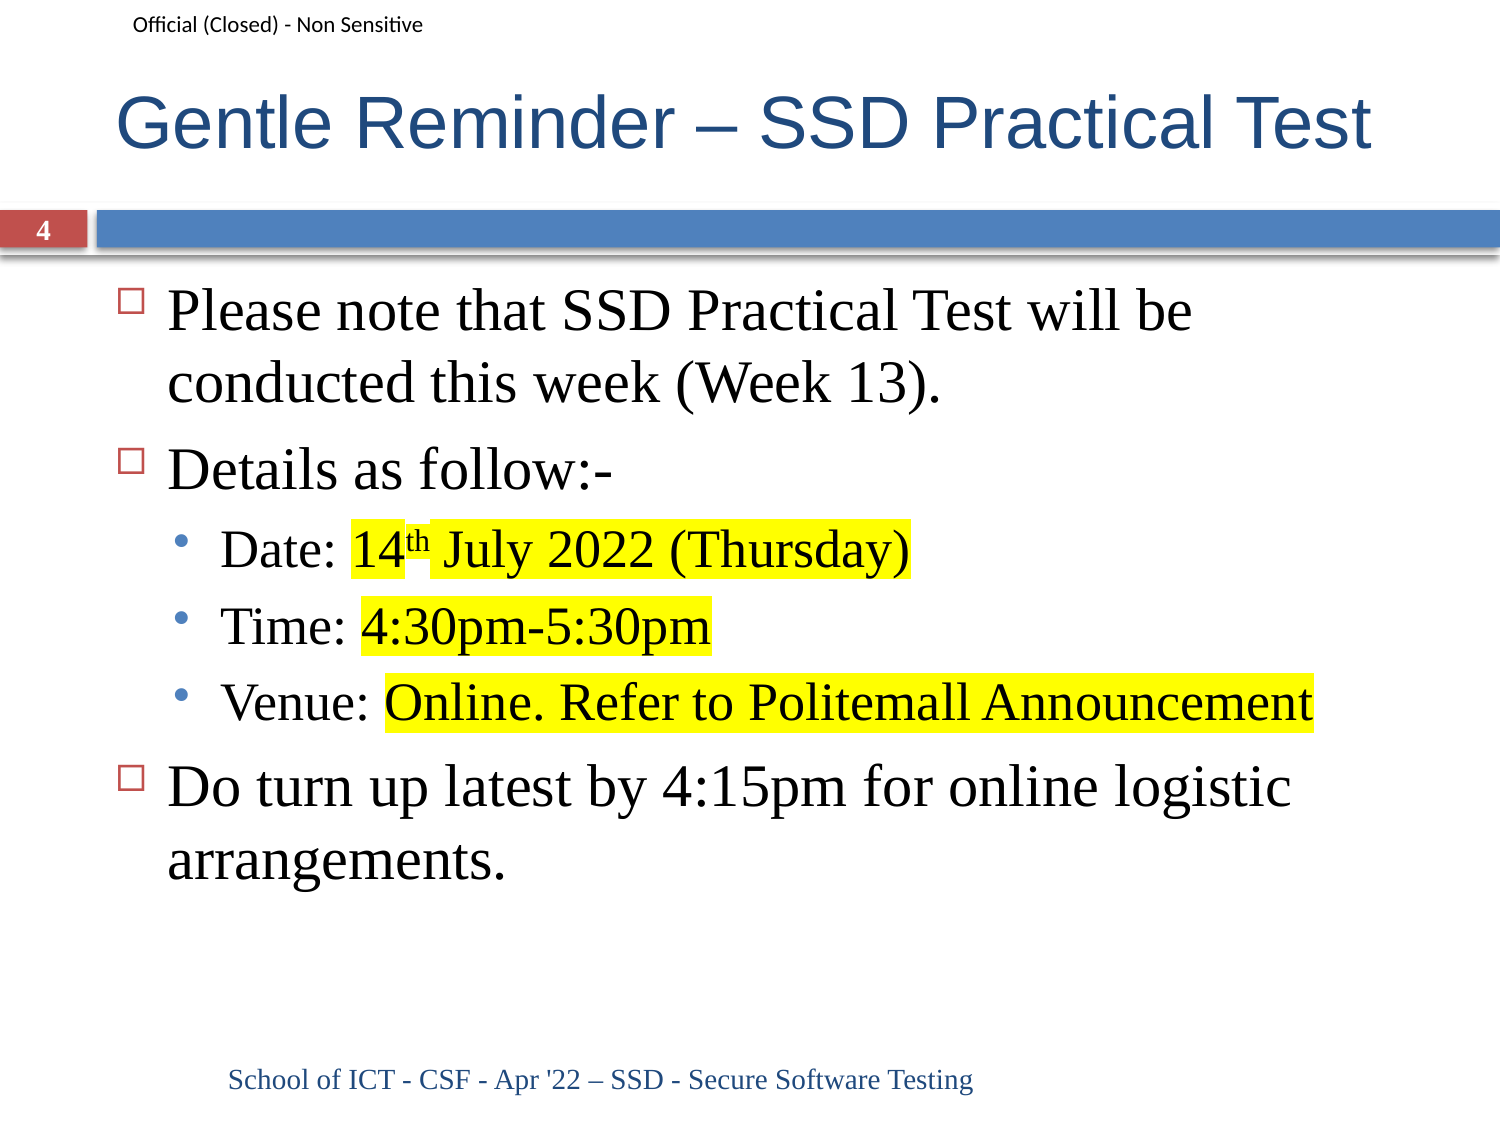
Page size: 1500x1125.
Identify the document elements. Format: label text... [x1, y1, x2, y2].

title Gentle Reminder – SSD Practical Test [100, 37, 1438, 200]
footer School of ICT - CSF - Apr '22 – SSD - Secure Software Testing [99, 1048, 990, 1108]
list Please note that SSD Practical Test will be conducted this week (Week 13). Details as follow:- Date: 14th July 2022 (Thursday) Time: 4:30pm-5:30pm Venue: Online. Refer to Politemall Announcement Do turn up latest by 4:15pm for online logistic arrangements. [100, 262, 1438, 1000]
slide_number 4 [0, 208, 88, 249]
